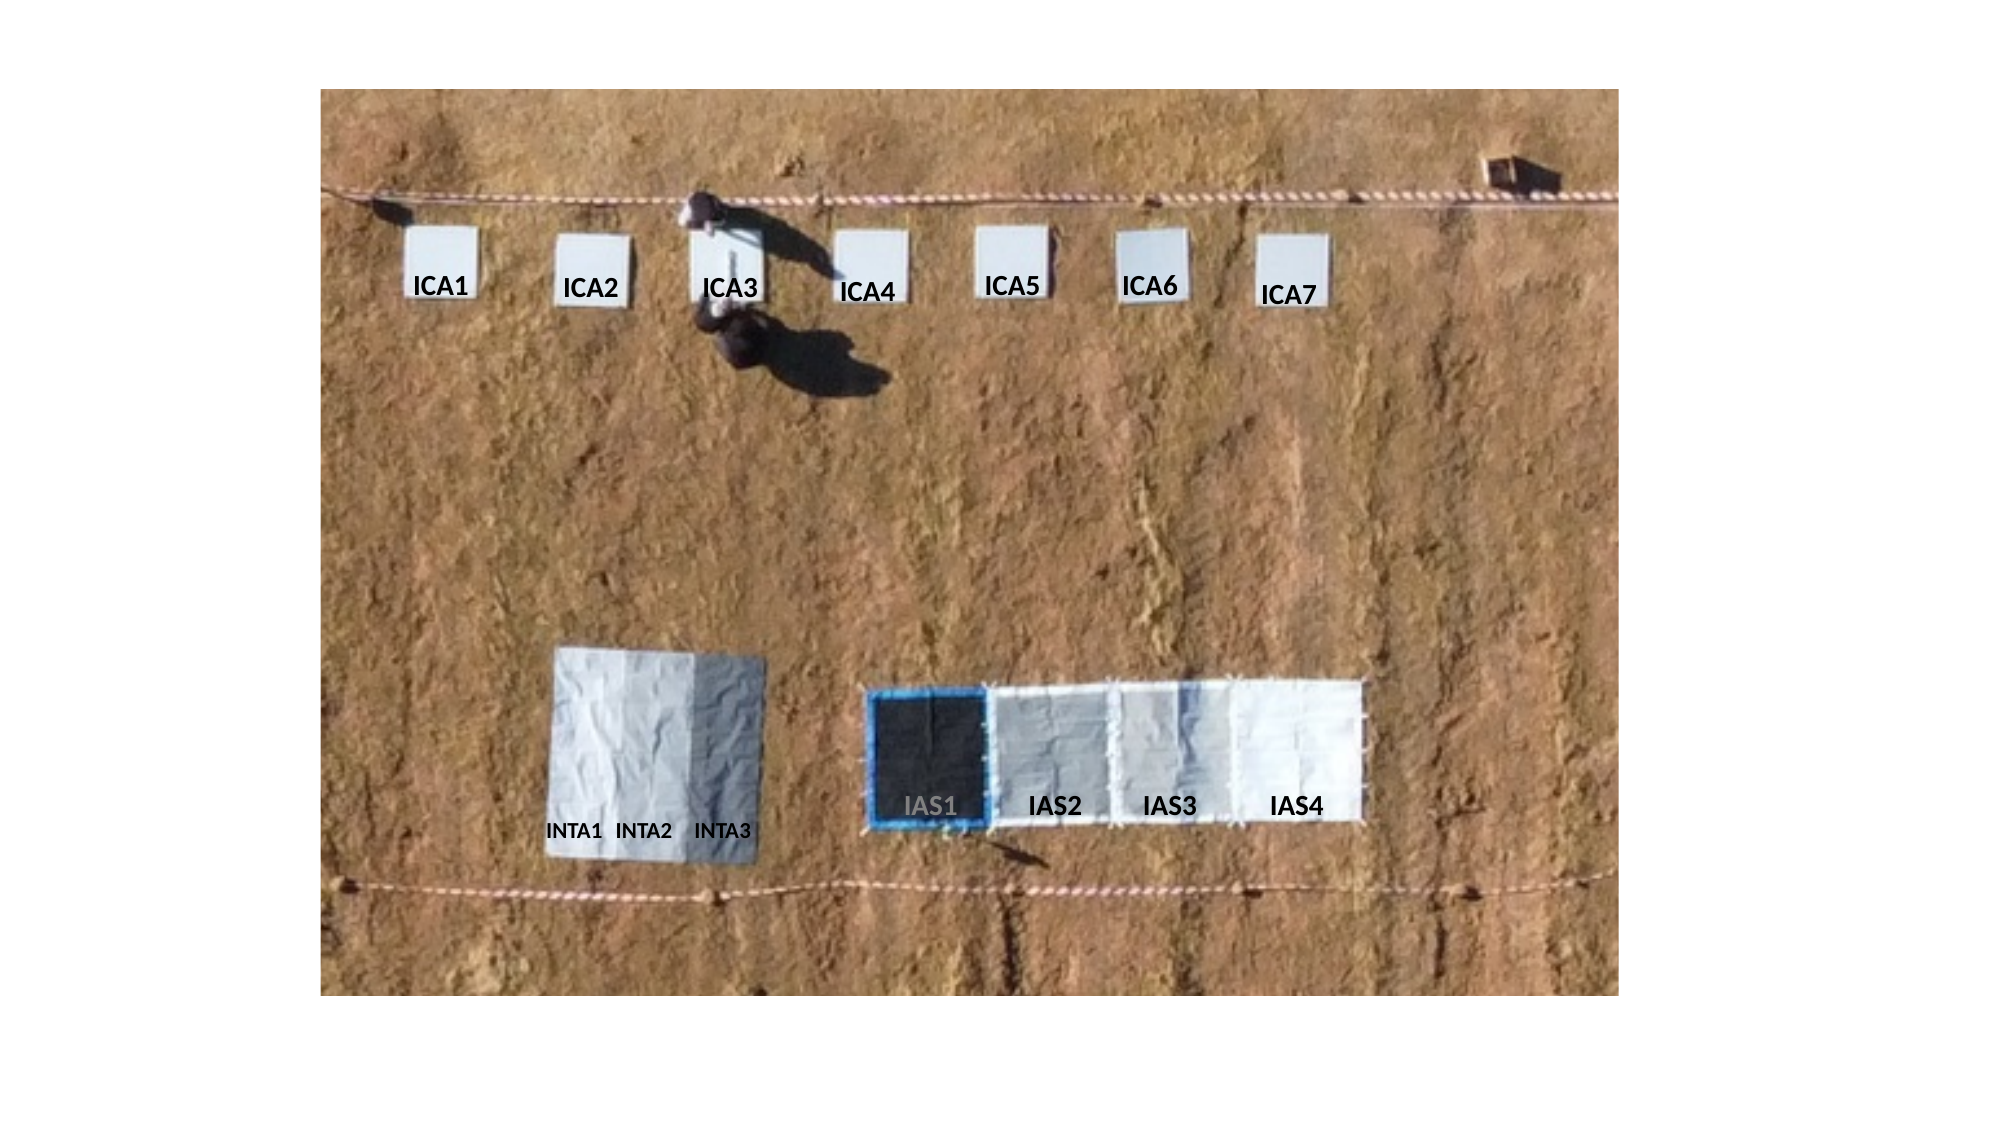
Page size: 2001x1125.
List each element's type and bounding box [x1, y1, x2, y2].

picture [320, 88, 1619, 996]
